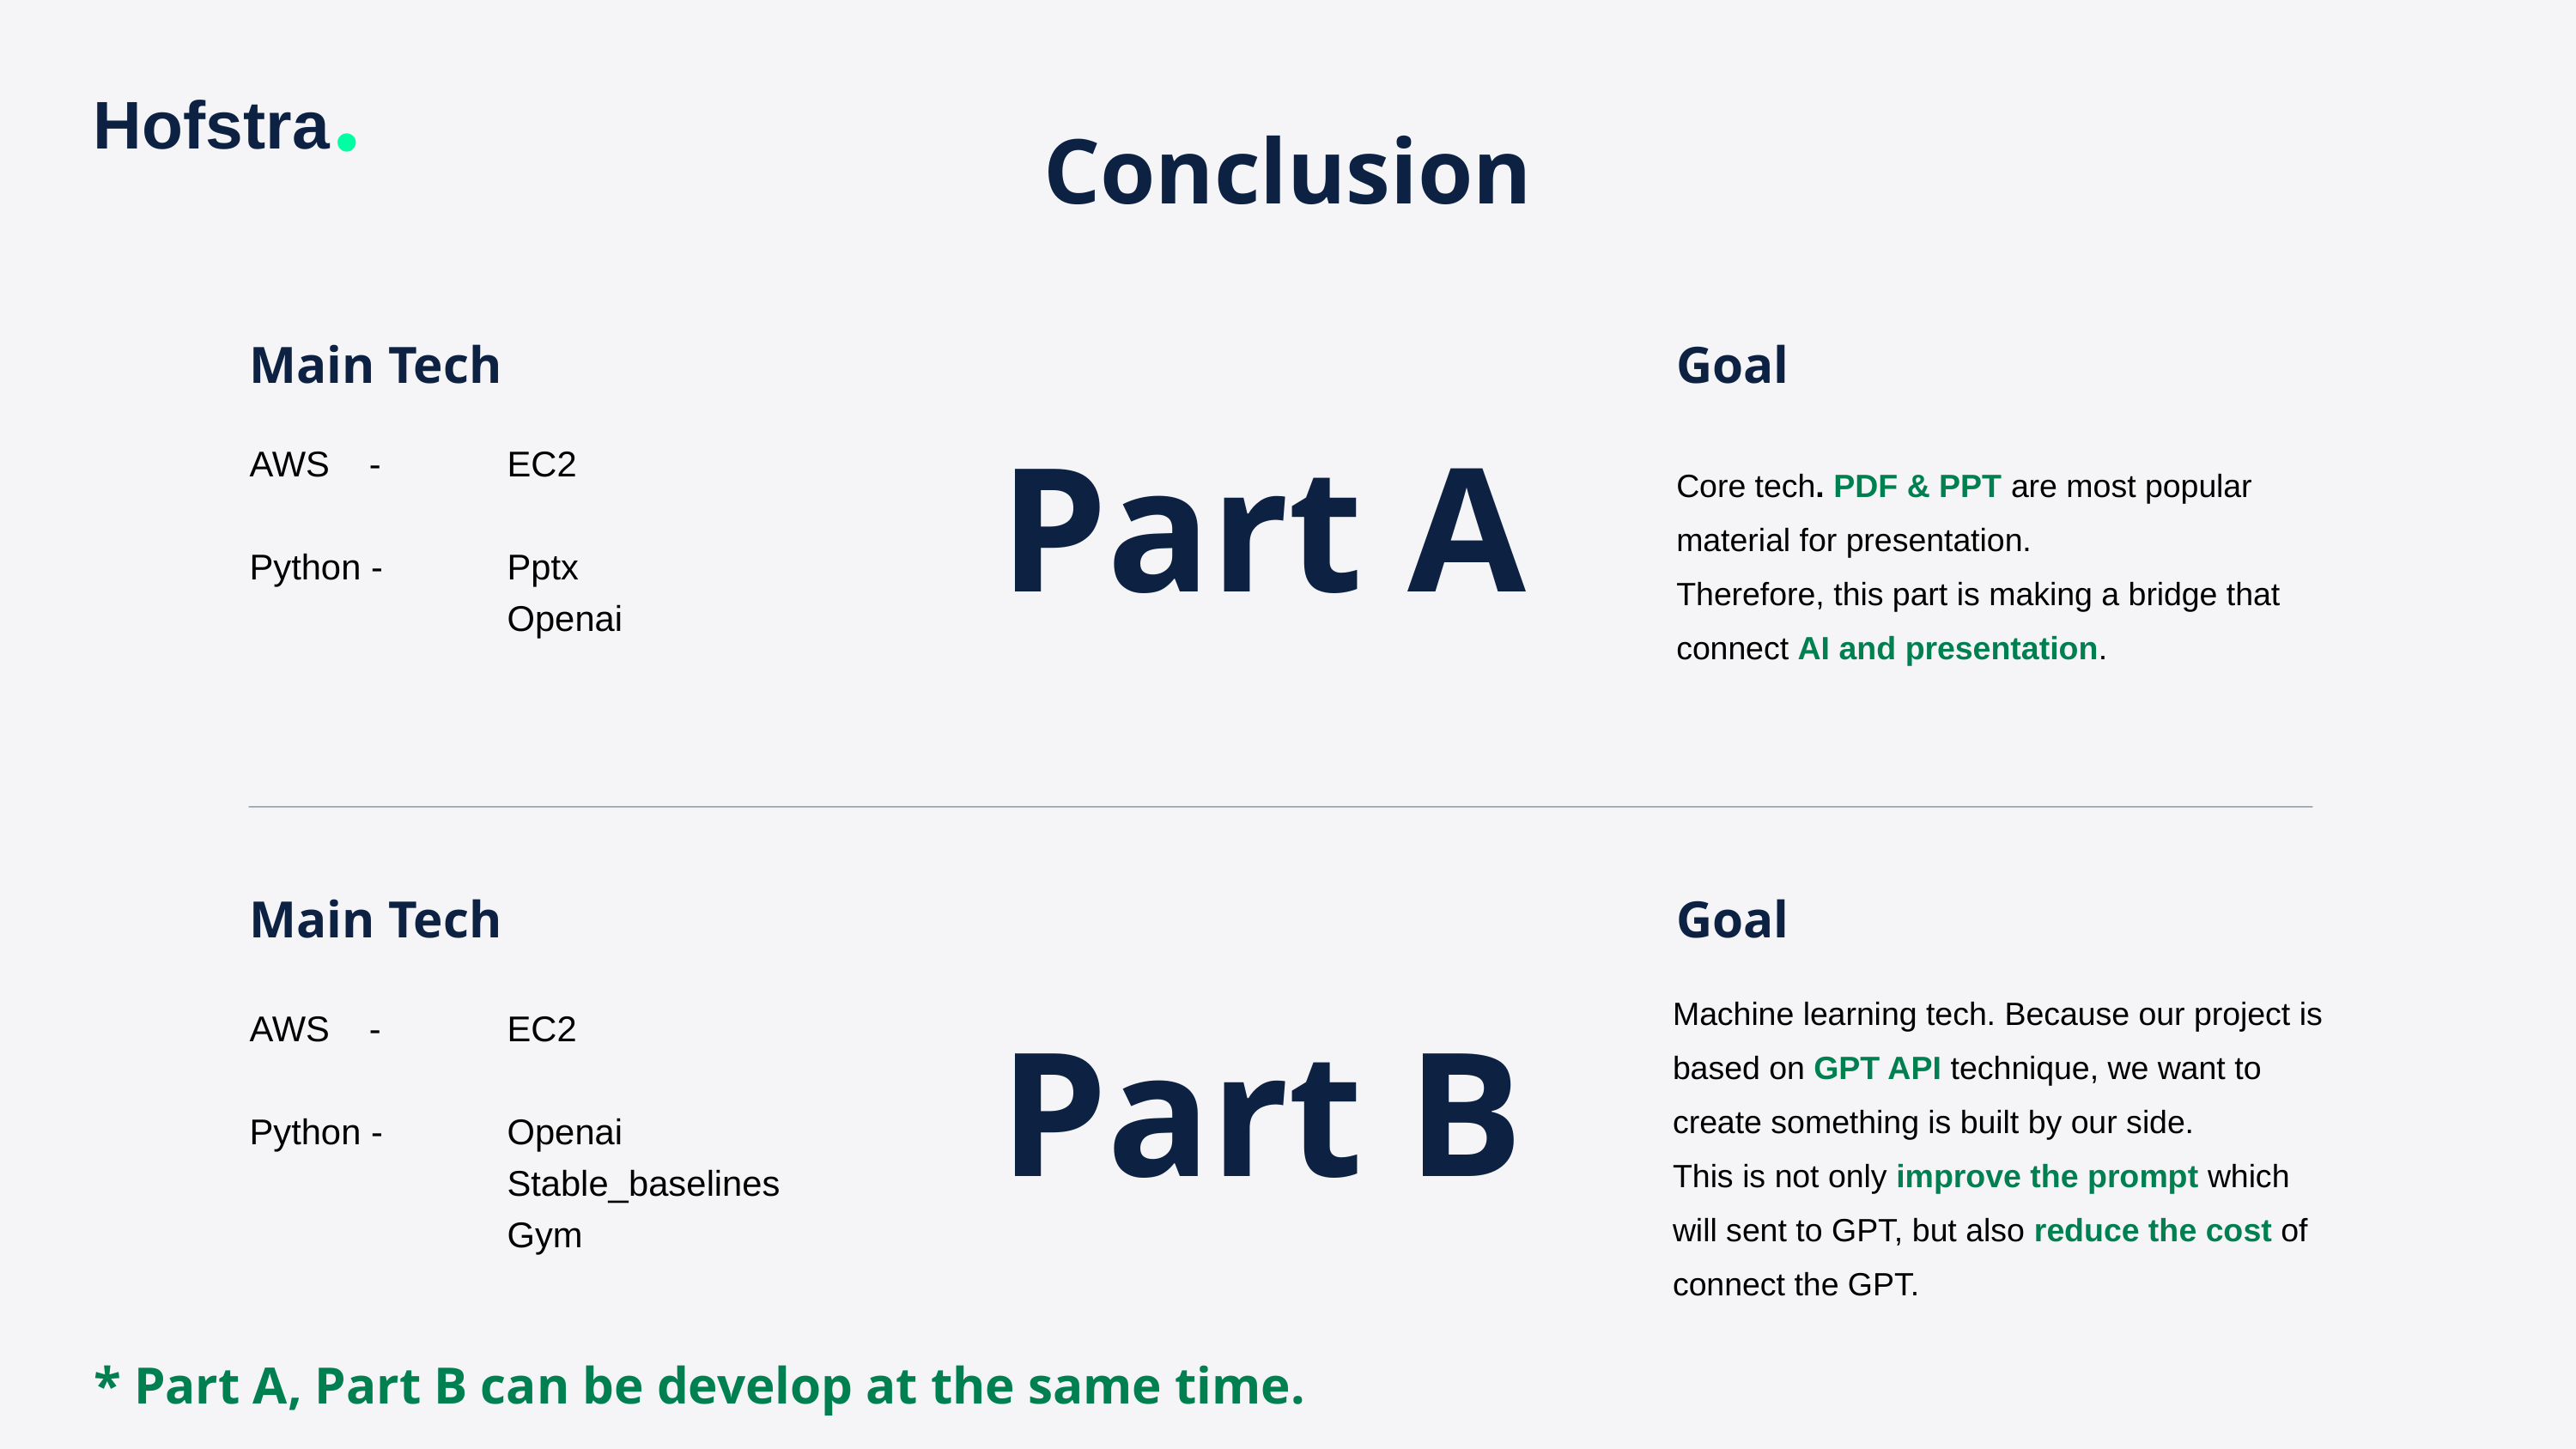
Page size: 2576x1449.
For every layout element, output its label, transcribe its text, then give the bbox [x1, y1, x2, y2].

text_box Conclusion [809, 92, 1767, 221]
text_box Part A [999, 337, 1587, 627]
text_box Part B [999, 922, 1587, 1211]
text_box Machine learning tech. Because our project is based on GPT API technique, we want to create something is built by our side. This is not only improve the prompt which will sent to GPT, but also reduce the cost of connect the GPT. [1673, 978, 2327, 1303]
text_box Goal [1676, 309, 2060, 394]
text_box Core tech. PDF & PPT are most popular material for presentation. Therefore, this part is making a bridge that connect AI and presentation. [1676, 450, 2327, 667]
text_box * Part A, Part B can be develop at the same time. [94, 1330, 1529, 1415]
text_box Main Tech [249, 863, 760, 948]
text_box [93, 65, 343, 179]
text_box Main Tech [249, 309, 687, 394]
text_box AWS - EC2 Python - Pptx Openai [249, 432, 856, 690]
text_box AWS - EC2 Python - Openai Stable_baselines Gym [249, 997, 856, 1255]
text_box Goal [1676, 863, 2060, 948]
